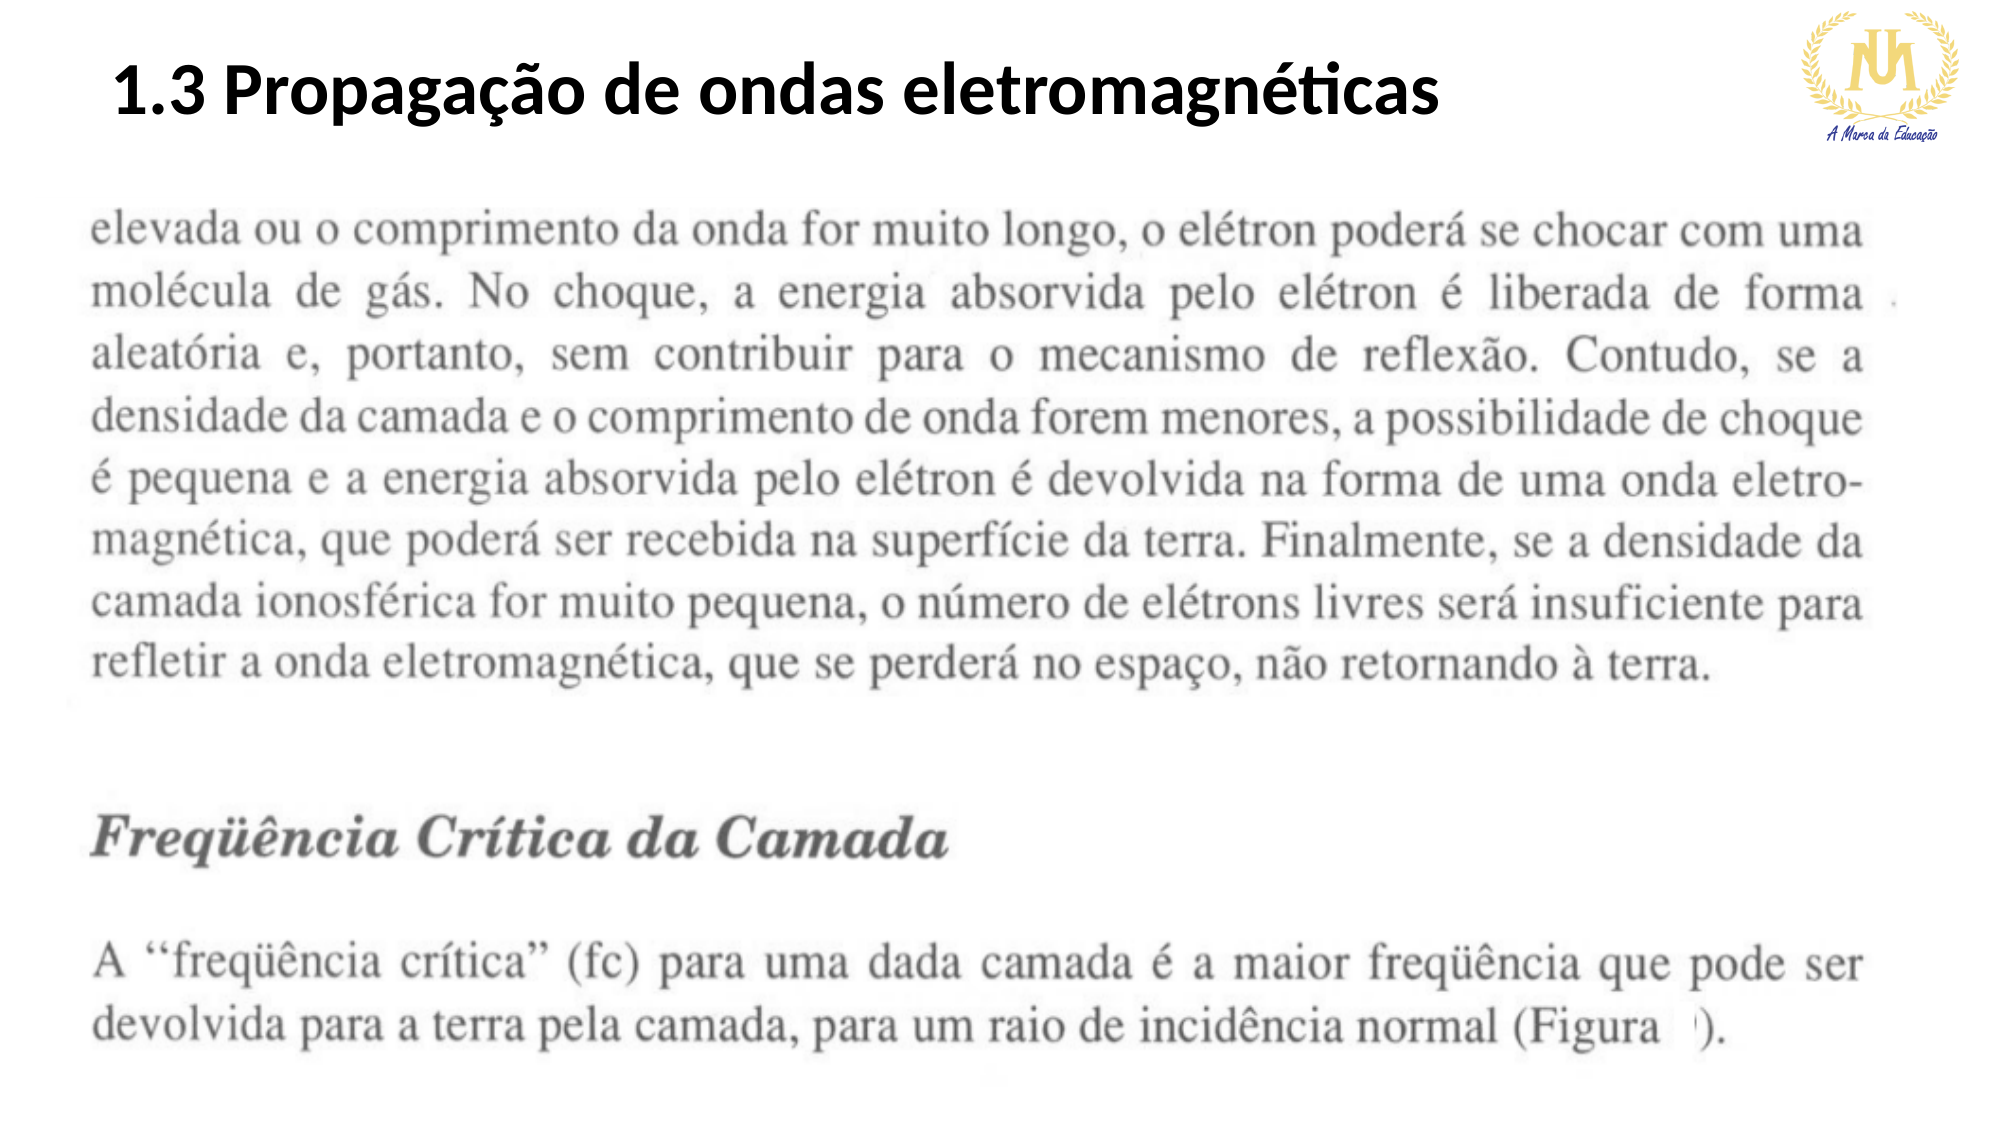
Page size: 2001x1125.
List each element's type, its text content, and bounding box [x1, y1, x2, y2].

picture [1801, 11, 1959, 142]
picture [35, 196, 1909, 1113]
text_box 1.3 Propagação de ondas eletromagnéticas [71, 11, 1873, 196]
